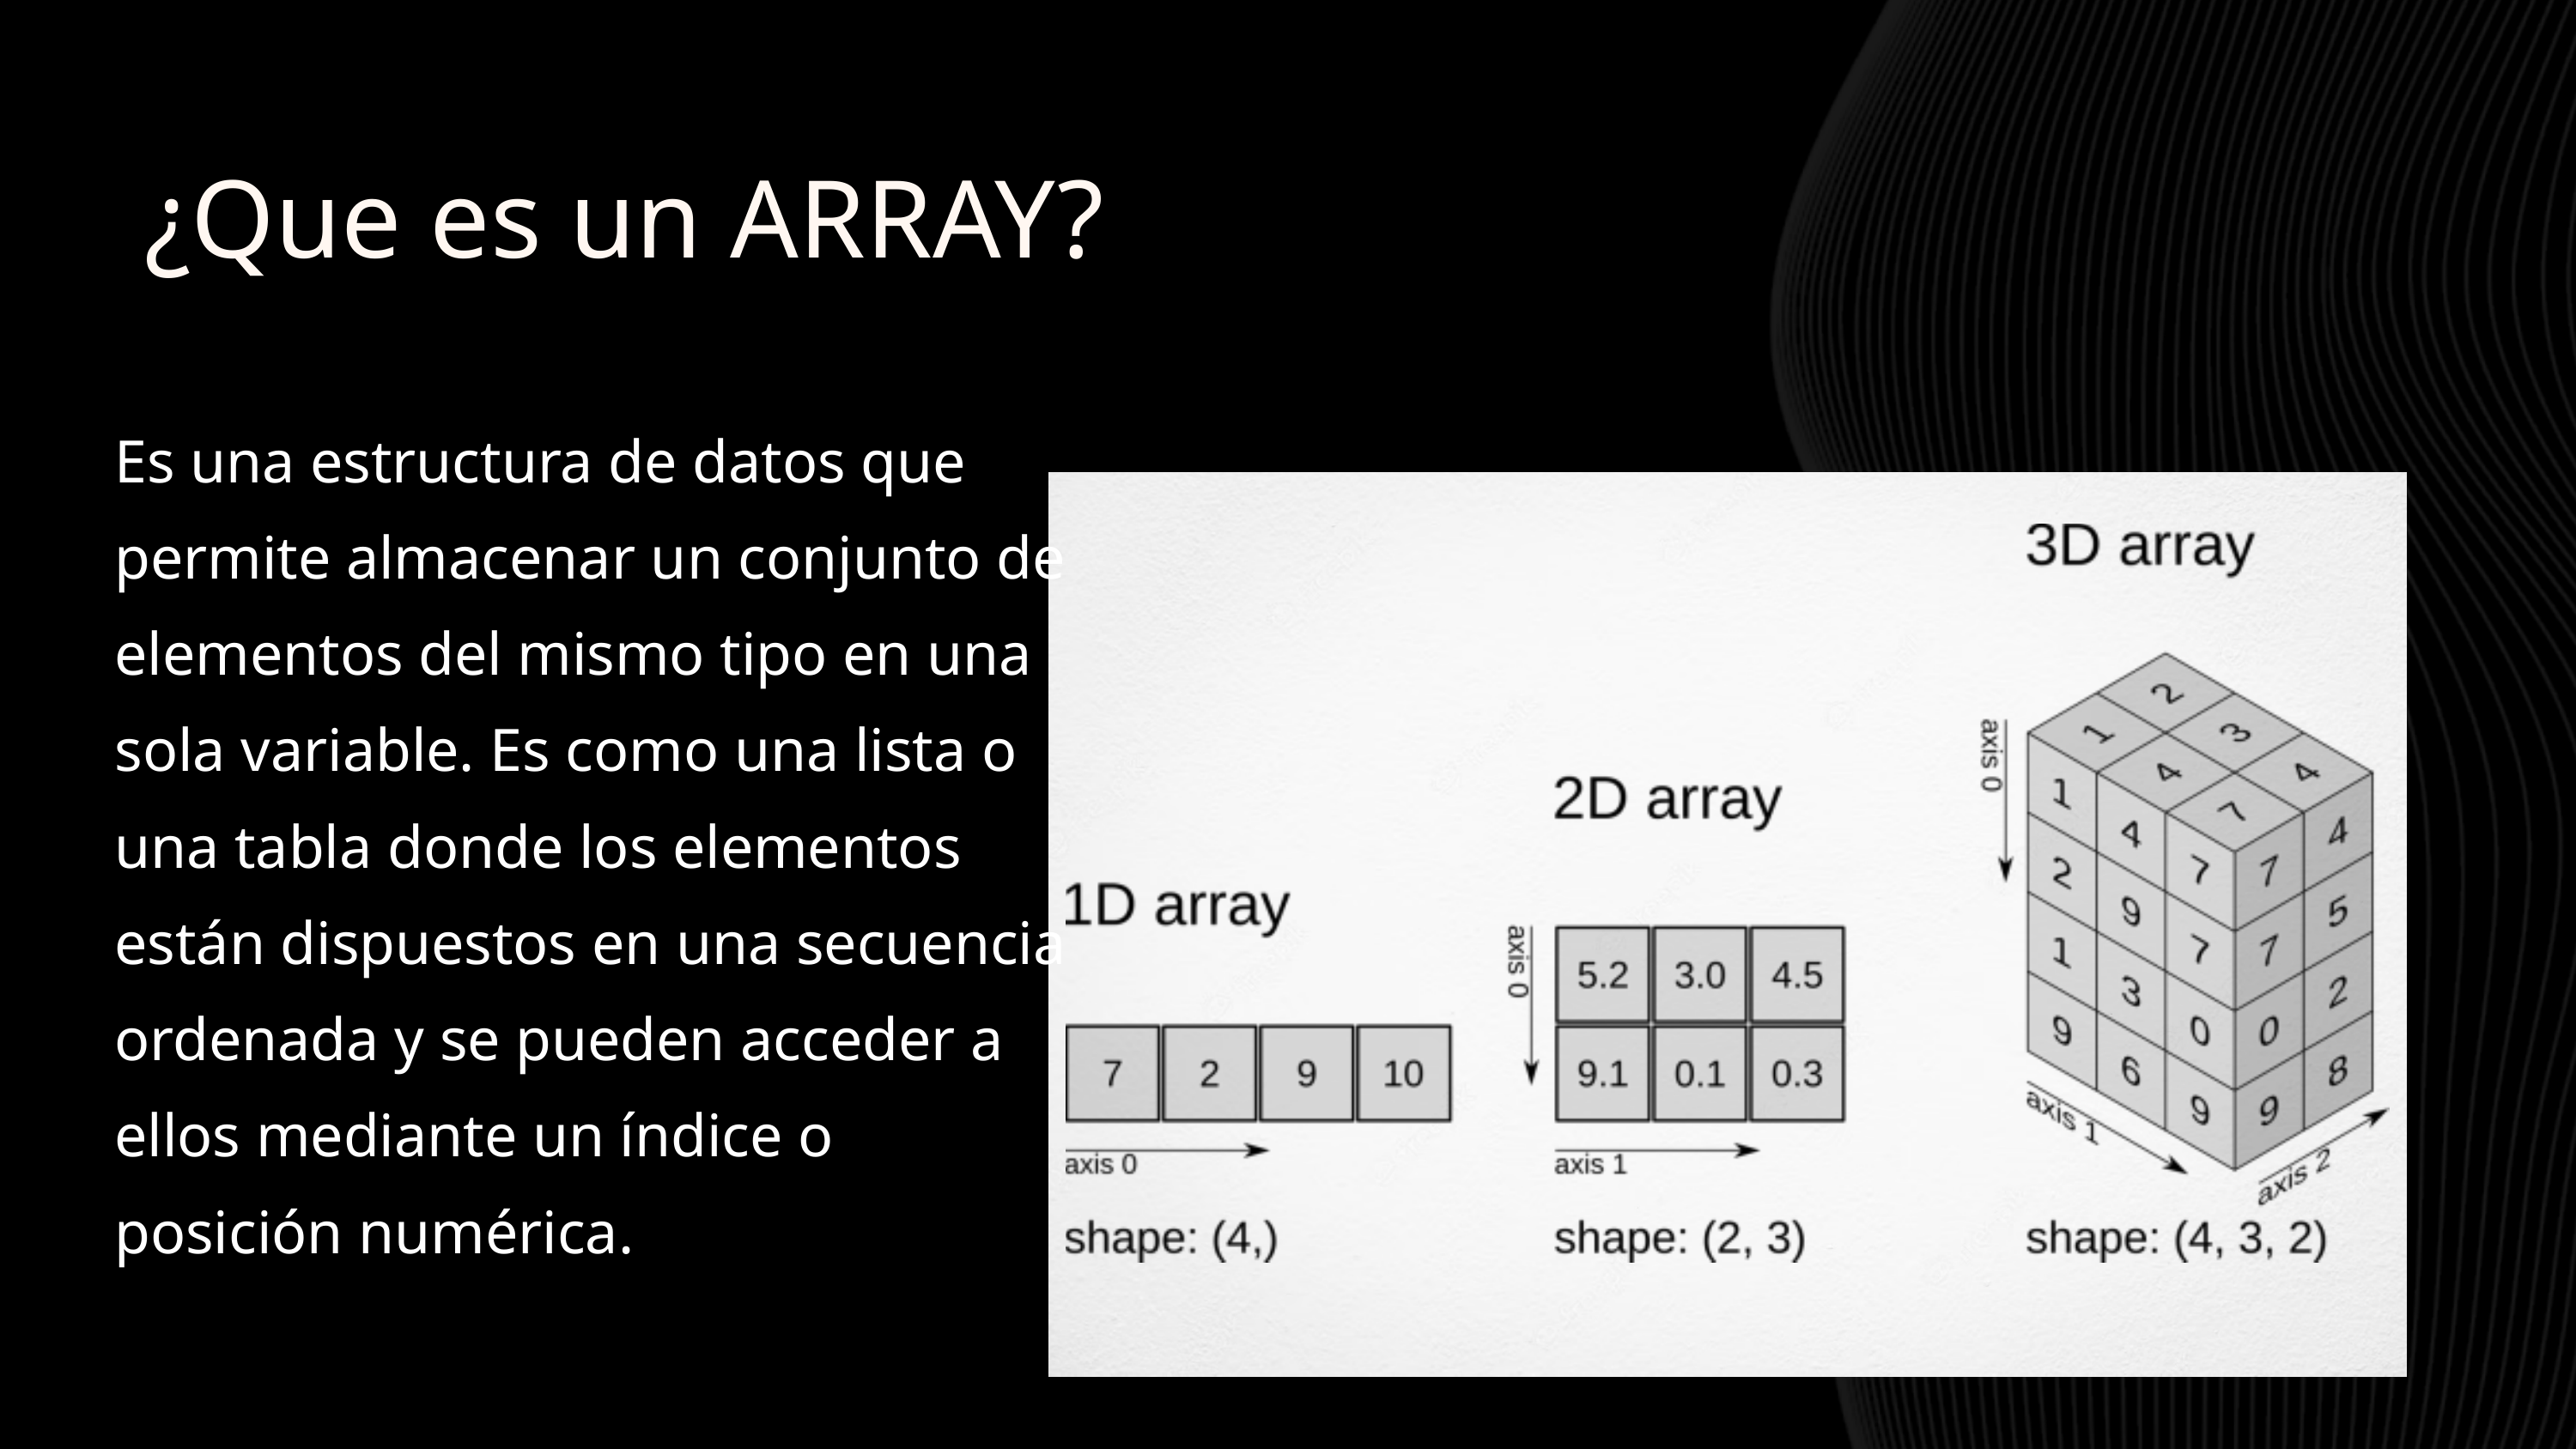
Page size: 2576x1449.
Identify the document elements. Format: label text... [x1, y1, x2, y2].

text_box ¿Que es un ARRAY? [144, 129, 1289, 279]
picture [944, 0, 2576, 1449]
text_box Es una estructura de datos que permite almacenar un conjunto de elementos del mismo tipo en una sola variable. Es como una lista o una tabla donde los elementos están dispuestos en una secuencia ordenada y se pueden acceder a ellos mediante un índice o posición numérica. [114, 397, 1066, 1449]
